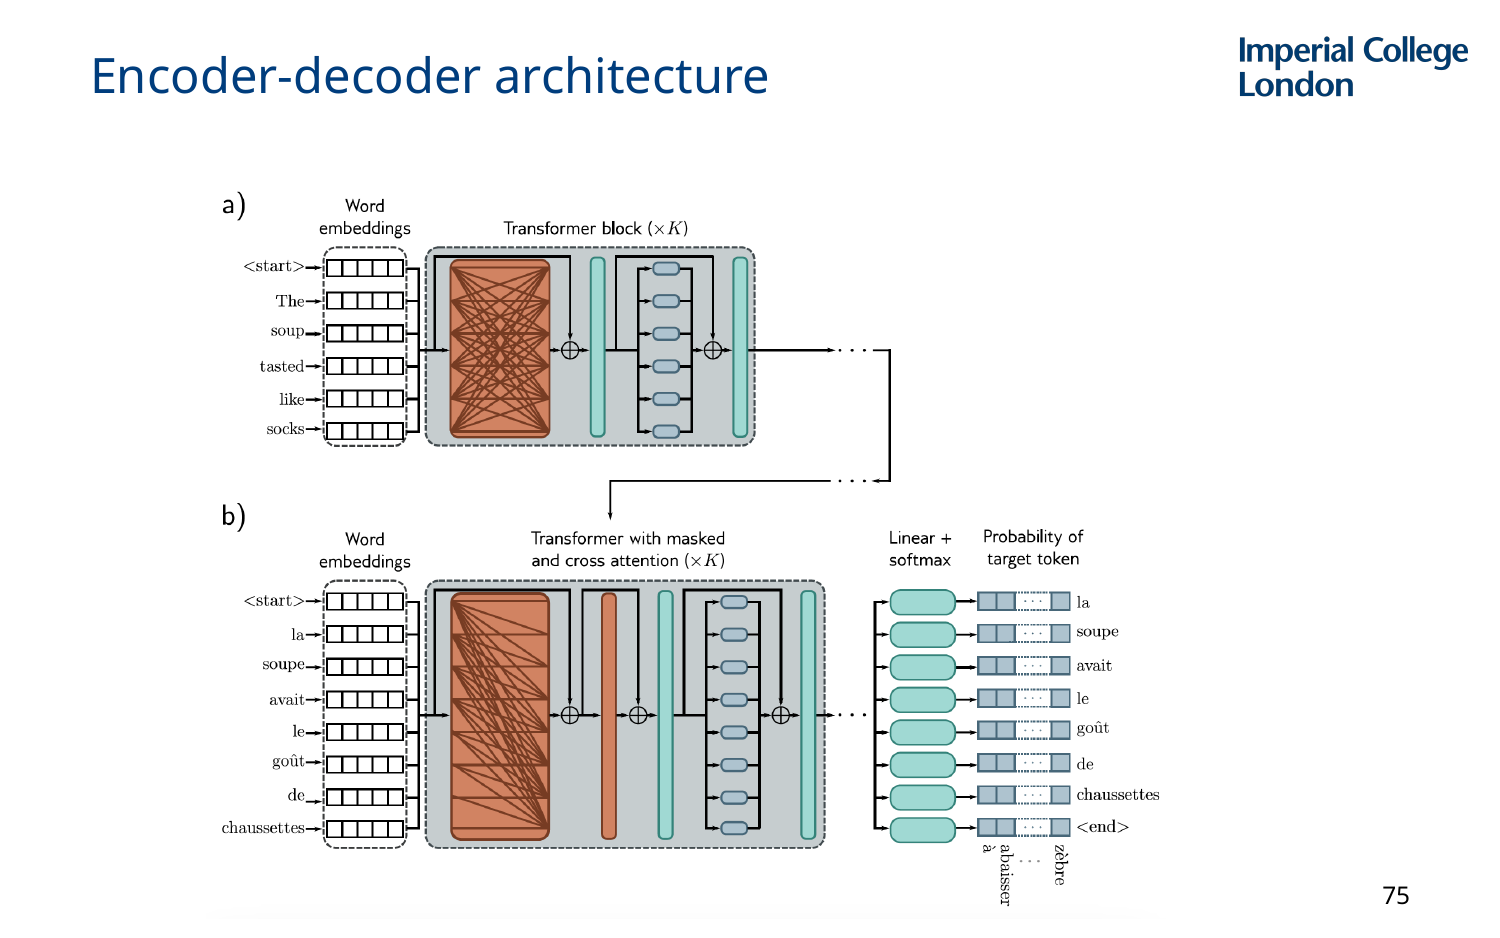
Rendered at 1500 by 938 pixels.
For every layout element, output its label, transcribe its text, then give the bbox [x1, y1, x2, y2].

slide_number 75 [1175, 872, 1426, 920]
picture [206, 177, 1170, 919]
title Encoder-decoder architecture [75, 0, 1425, 153]
picture [1425, 18, 1486, 114]
